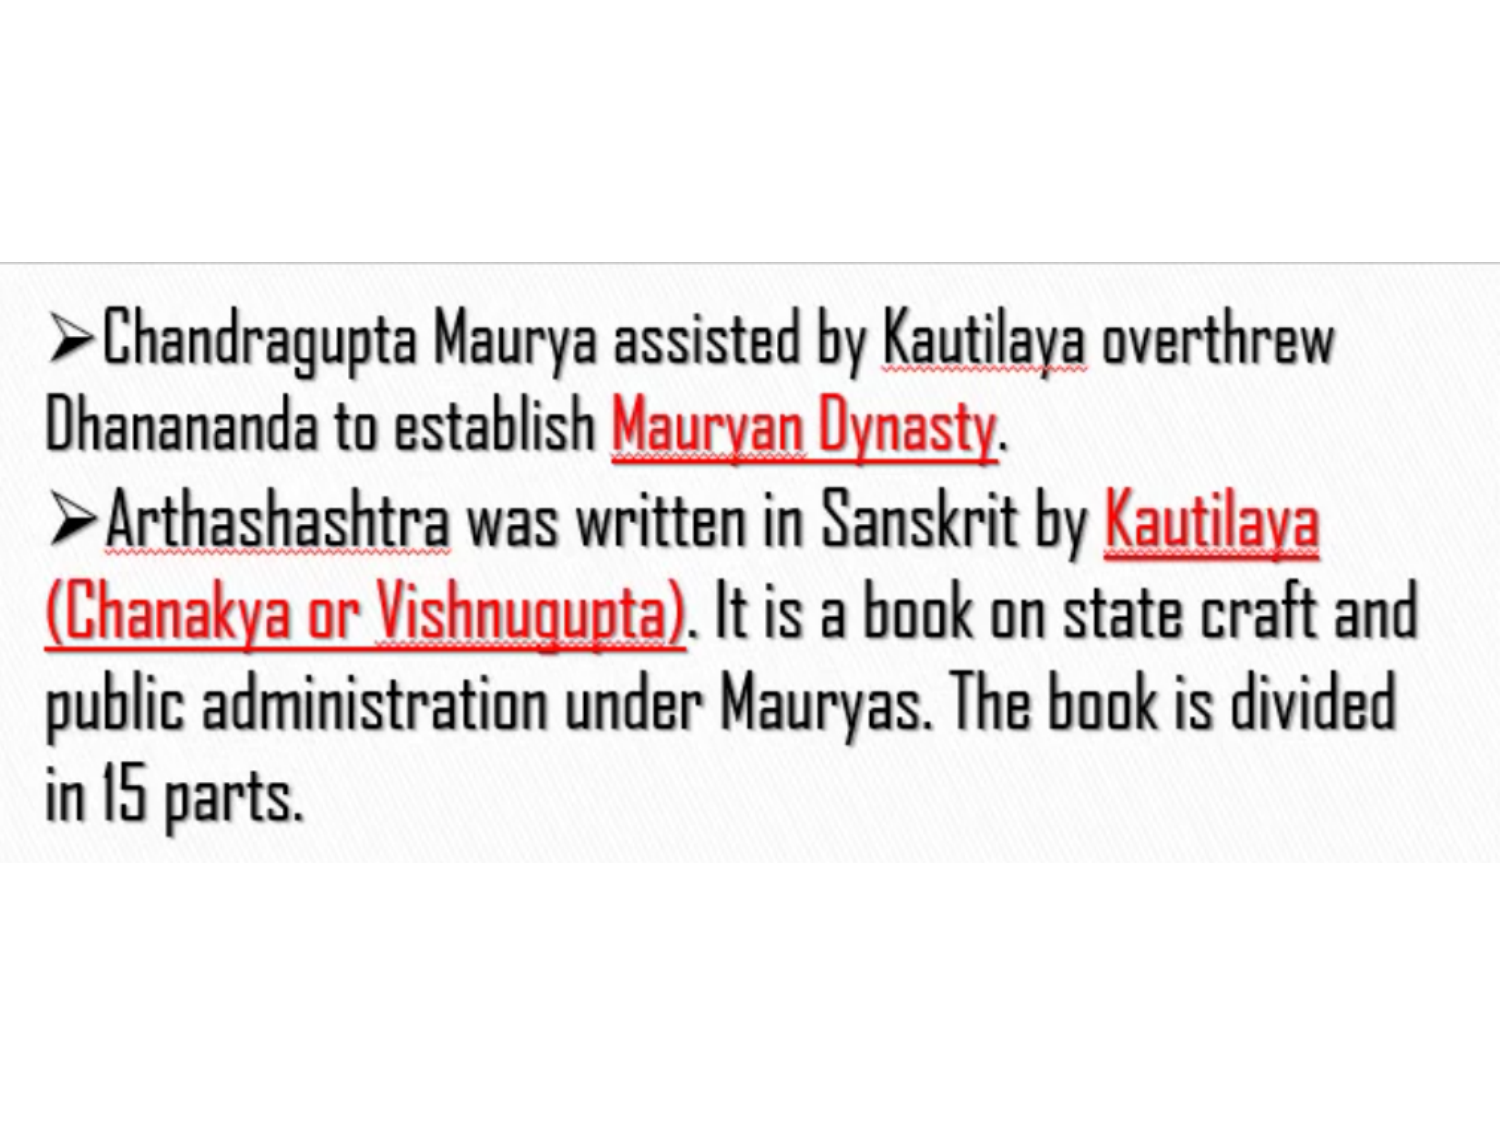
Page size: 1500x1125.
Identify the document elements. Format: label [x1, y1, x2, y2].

list [0, 262, 1500, 863]
